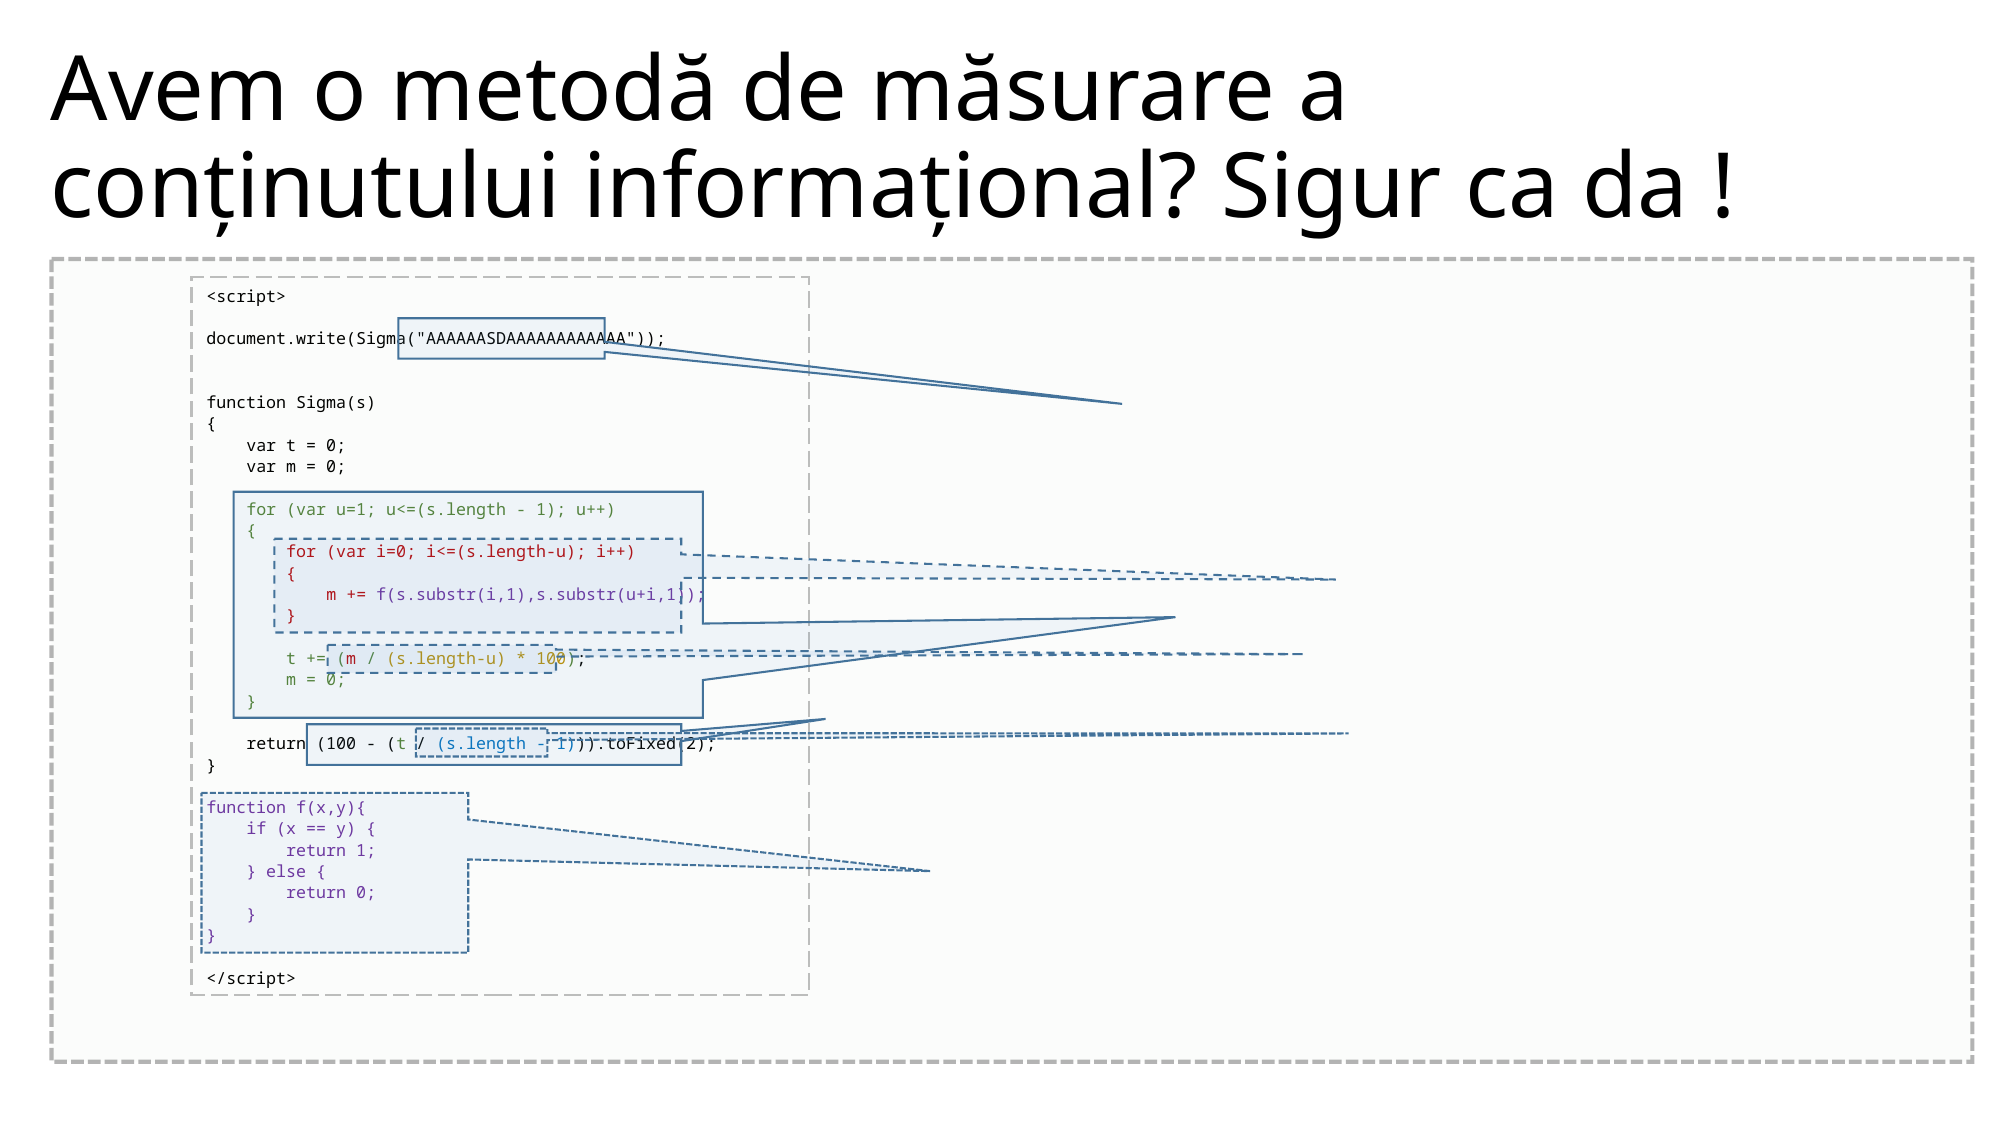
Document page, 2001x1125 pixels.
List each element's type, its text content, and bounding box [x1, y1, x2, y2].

text_box Avem o metodă de măsurare a conținutului informațional? Sigur ca da ! [35, 27, 1761, 245]
text_box [51, 258, 1973, 1063]
